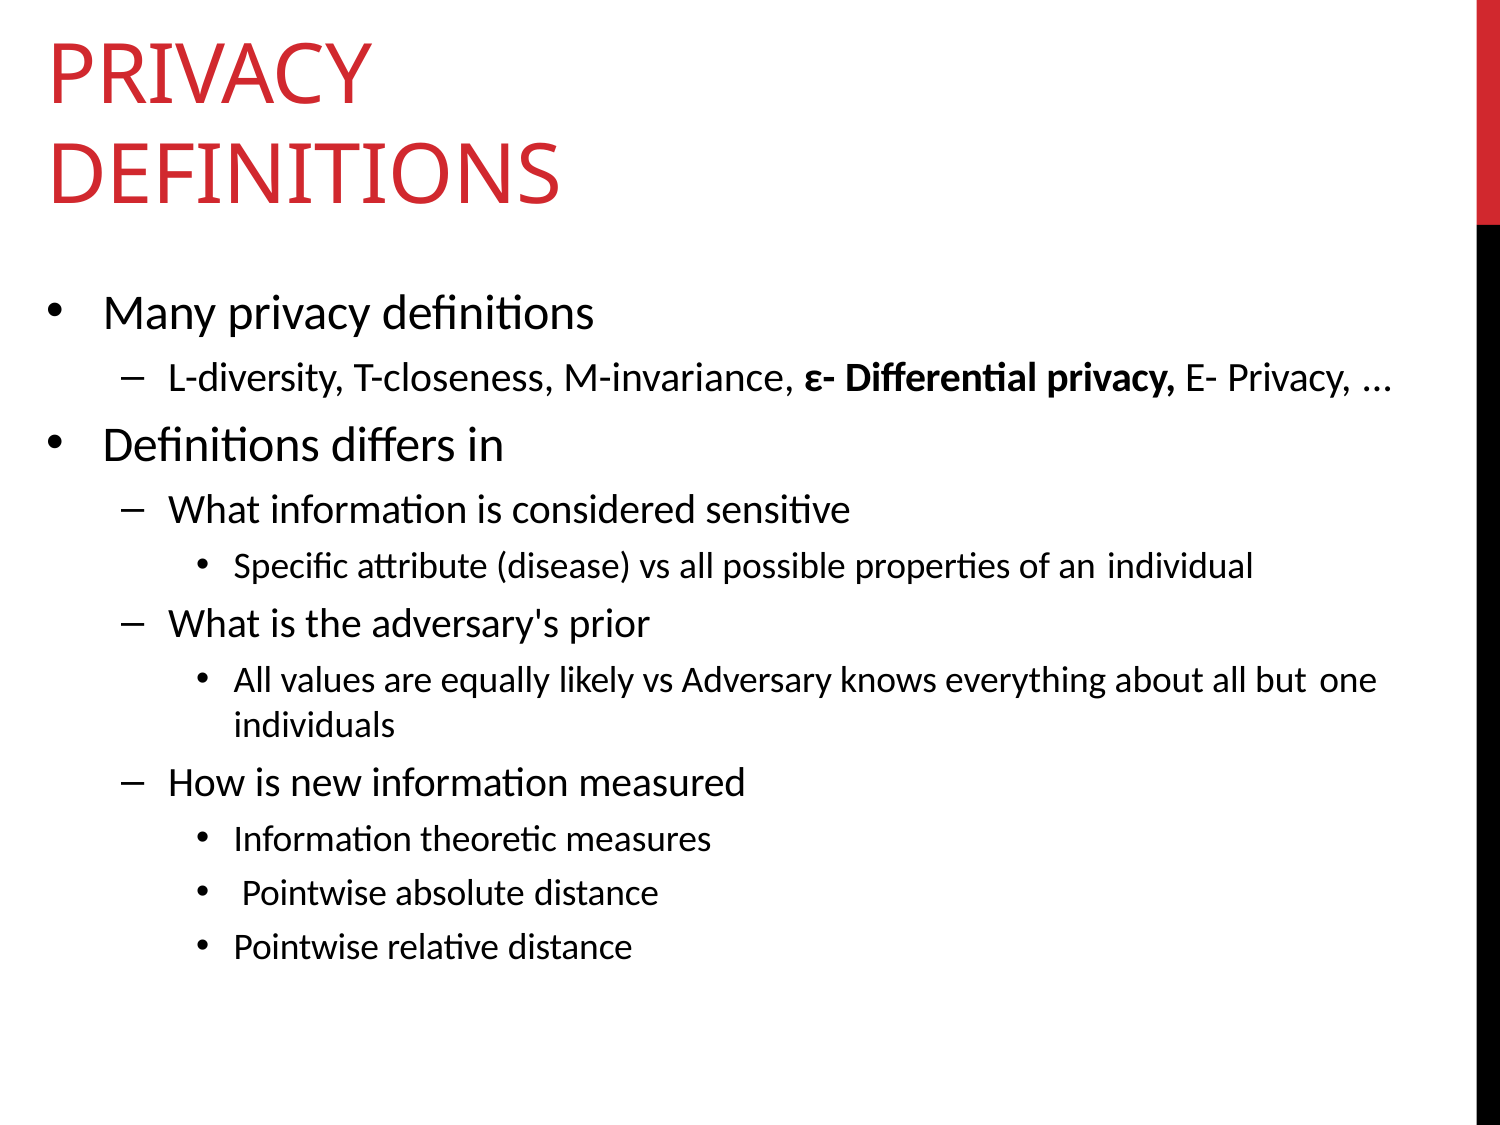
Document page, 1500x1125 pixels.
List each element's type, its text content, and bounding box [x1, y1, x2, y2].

text_box Many privacy definitions L-diversity, T-closeness, M-invariance, ε- Differential privacy, E- Privacy, … Definitions differs in What information is considered sensitive Specific attribute (disease) vs all possible properties of an individual What is the adversary's prior All values are equally likely vs Adversary knows everything about all but one individuals How is new information measured Information theoretic measures Pointwise absolute distance Pointwise relative distance [44, 264, 1415, 968]
title Privacy Definitions [44, 18, 674, 221]
